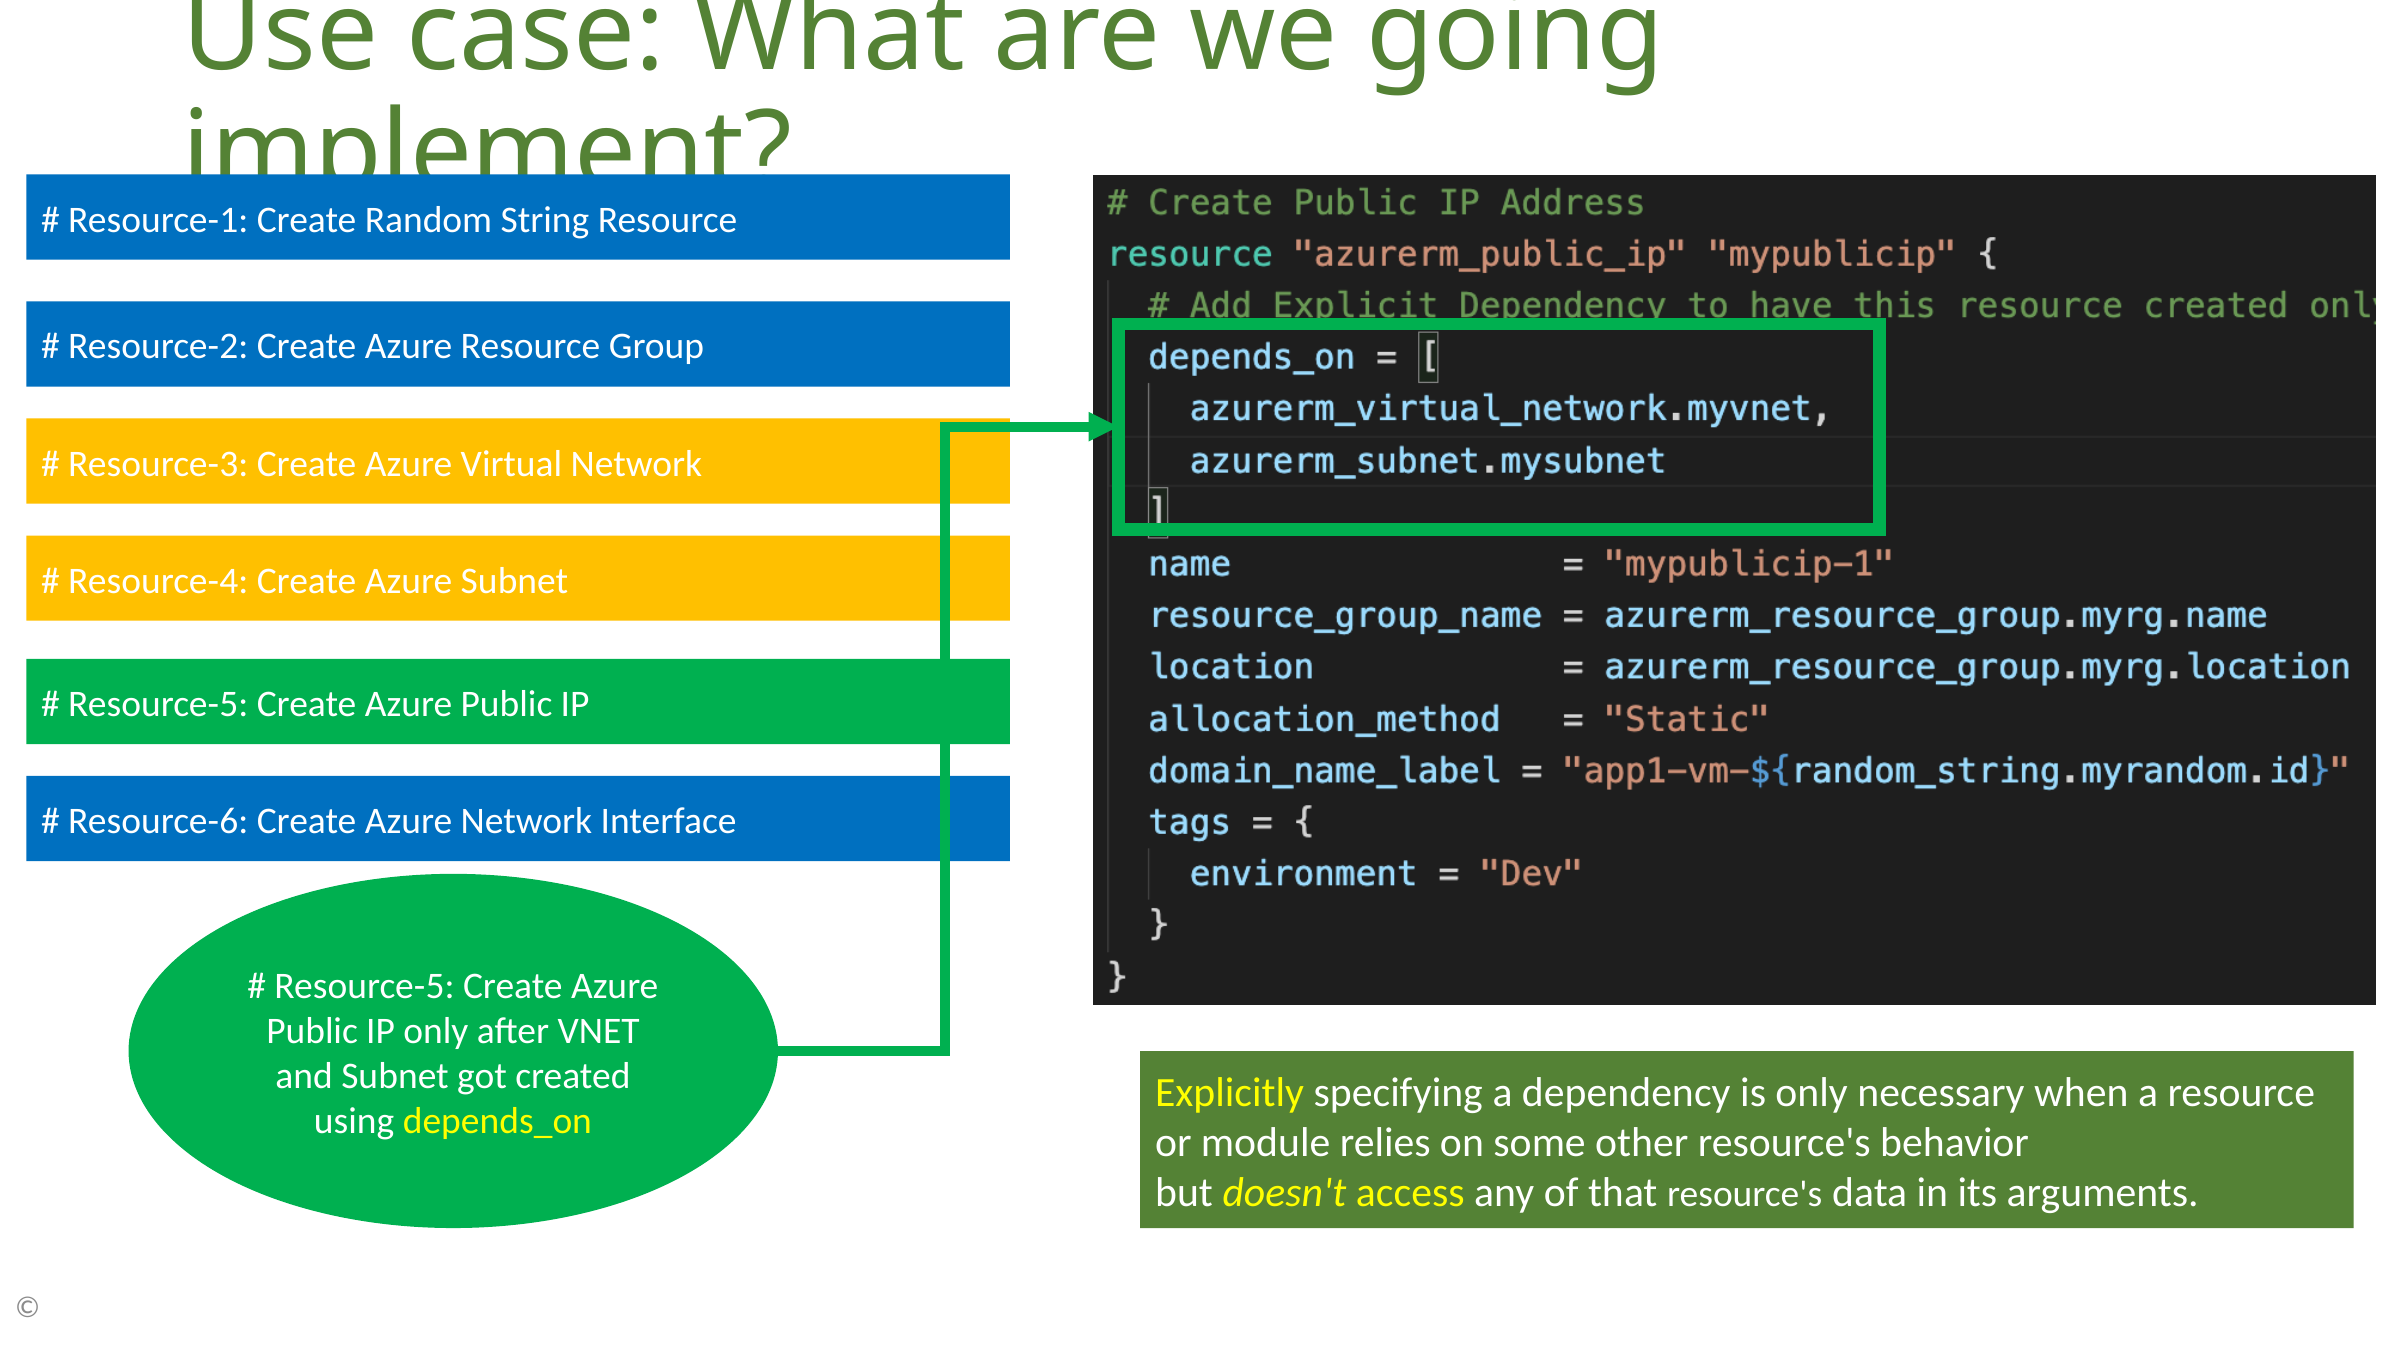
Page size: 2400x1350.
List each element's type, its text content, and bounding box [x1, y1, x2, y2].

text_box # Resource-1: Create Random String Resource [25, 173, 1011, 261]
text_box # Resource-4: Create Azure Subnet [25, 534, 777, 622]
picture [1093, 175, 2376, 1005]
text_box Explicitly specifying a dependency is only necessary when a resource or module relies on some other resource's behavior but doesn't access any of that resource's data in its arguments. [1139, 1050, 2355, 1229]
text_box # Resource-3: Create Azure Virtual Network [25, 417, 1011, 505]
text_box # Resource-6: Create Azure Network Interface [25, 775, 777, 862]
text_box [777, 426, 1119, 1051]
text_box # Resource-5: Create Azure Public IP only after VNET and Subnet got created using depends_on [127, 872, 779, 1230]
text_box # Resource-2: Create Azure Resource Group [25, 300, 1011, 388]
title Use case: What are we going implement? [165, 19, 2235, 168]
text_box # Resource-5: Create Azure Public IP [25, 658, 777, 745]
footer © [0, 1269, 810, 1342]
